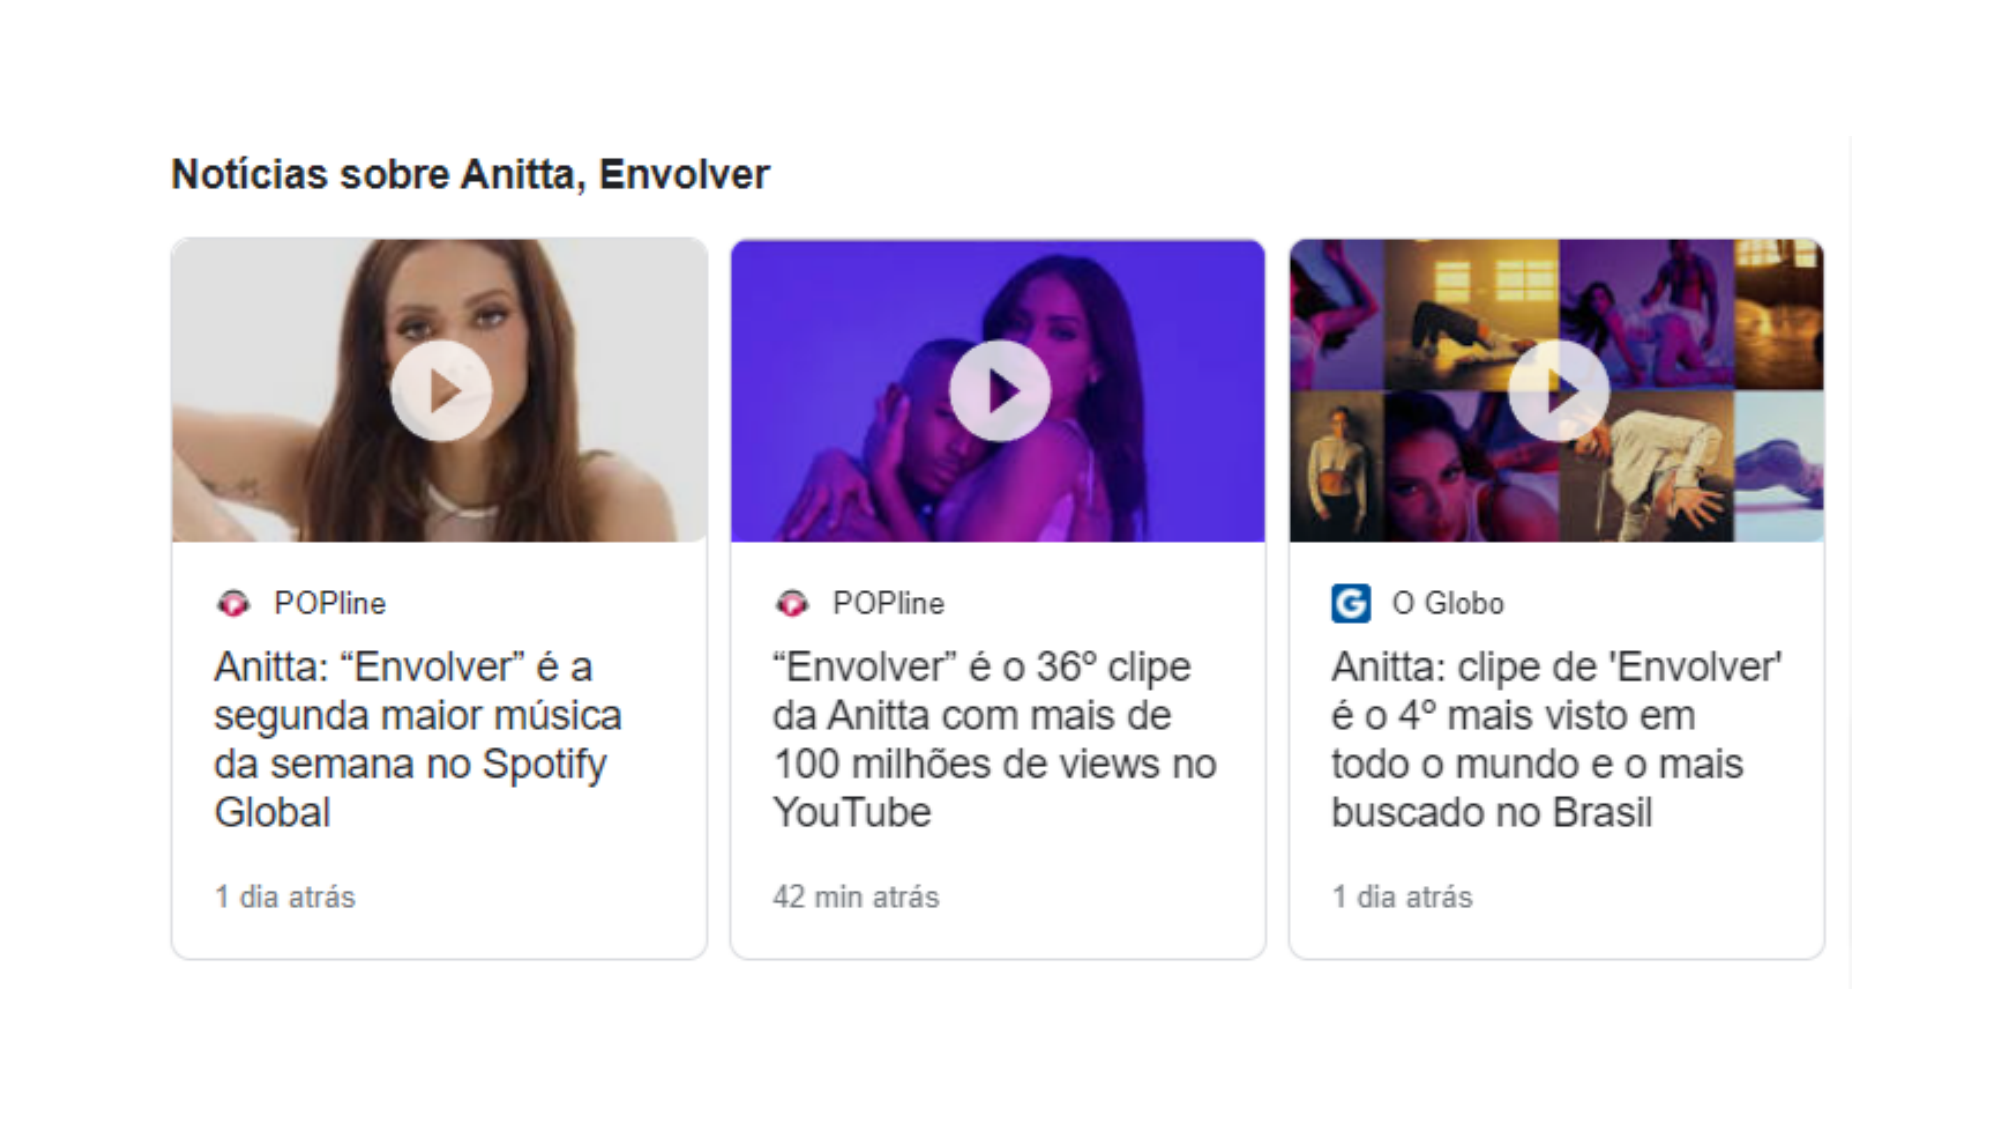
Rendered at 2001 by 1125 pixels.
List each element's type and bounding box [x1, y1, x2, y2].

picture [148, 136, 1852, 989]
